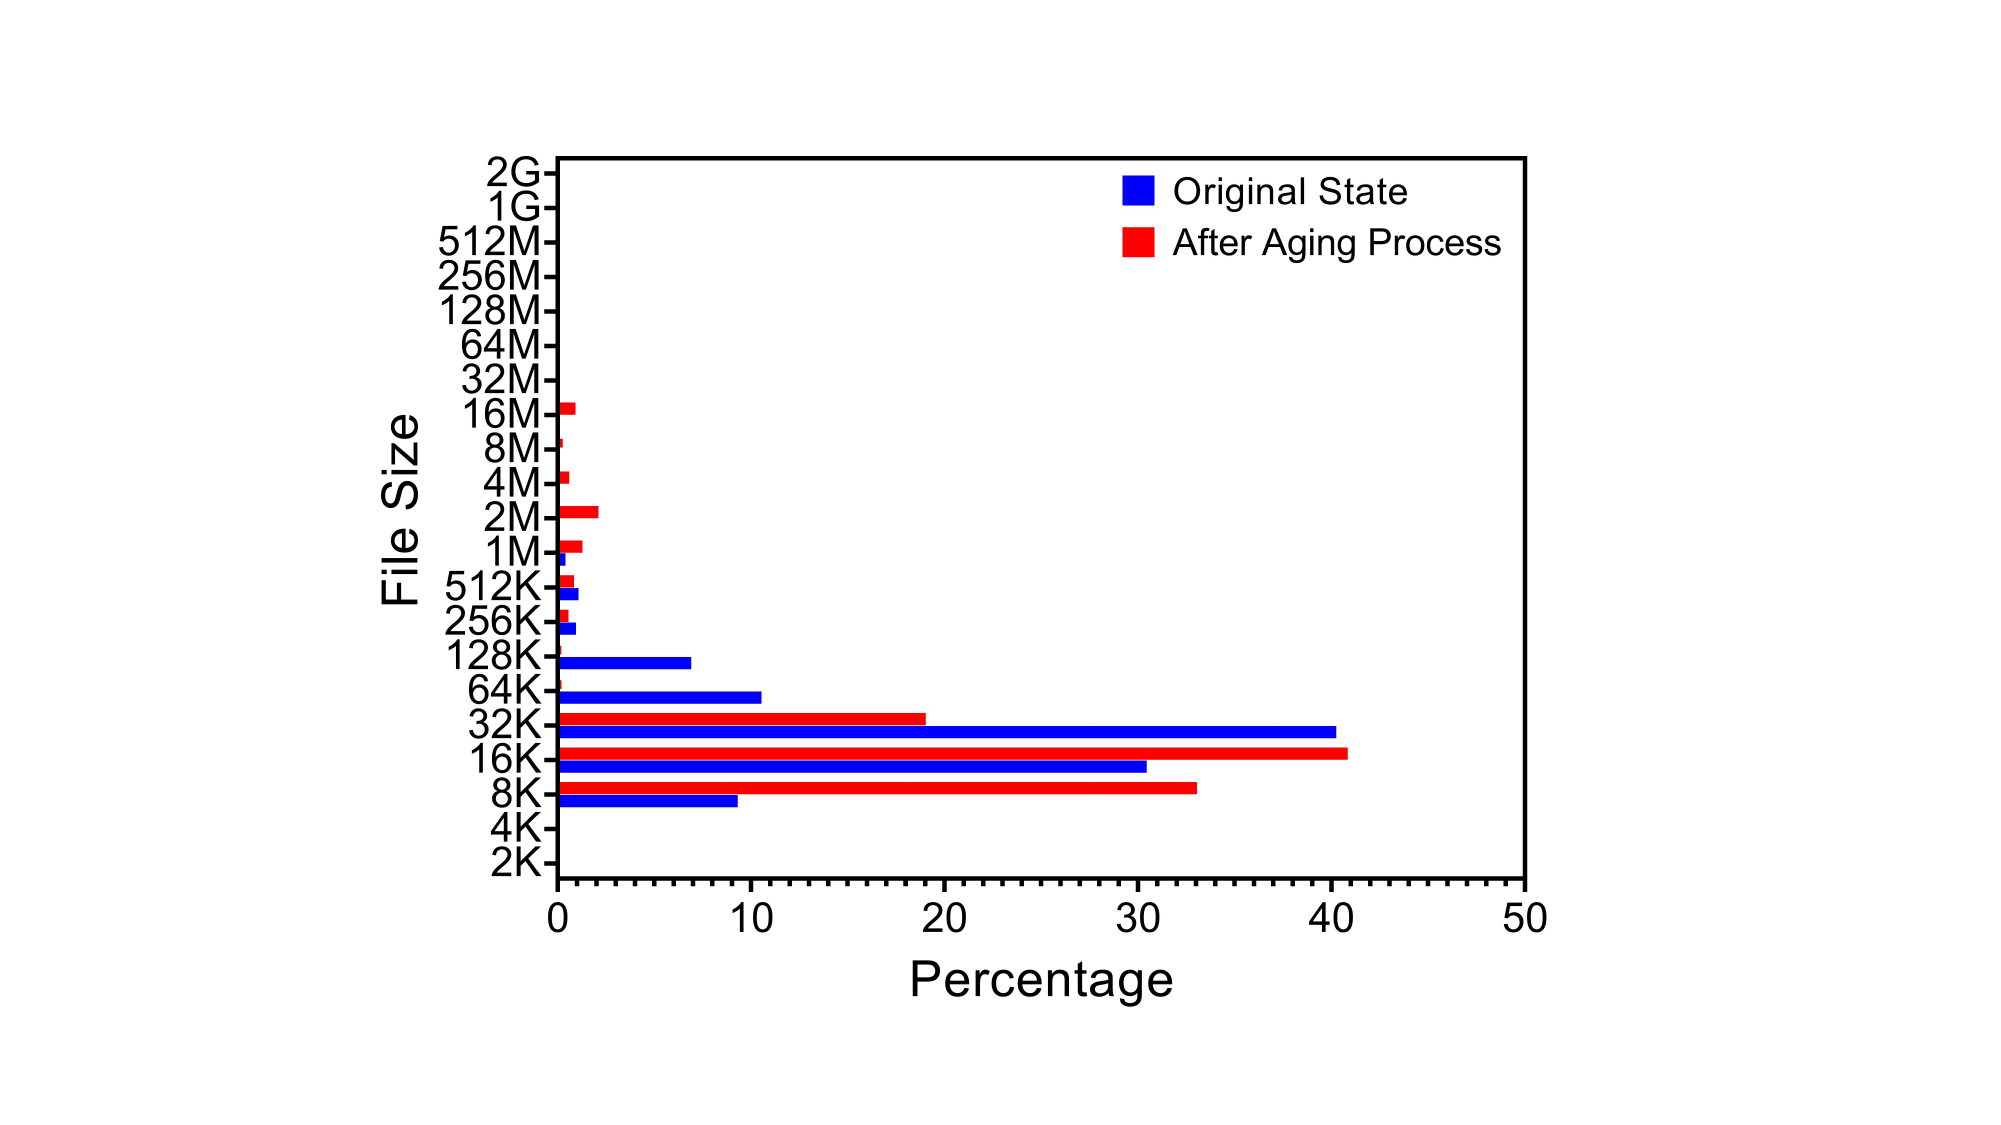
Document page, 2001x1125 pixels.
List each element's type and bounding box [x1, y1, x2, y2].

picture [352, 100, 1648, 1025]
